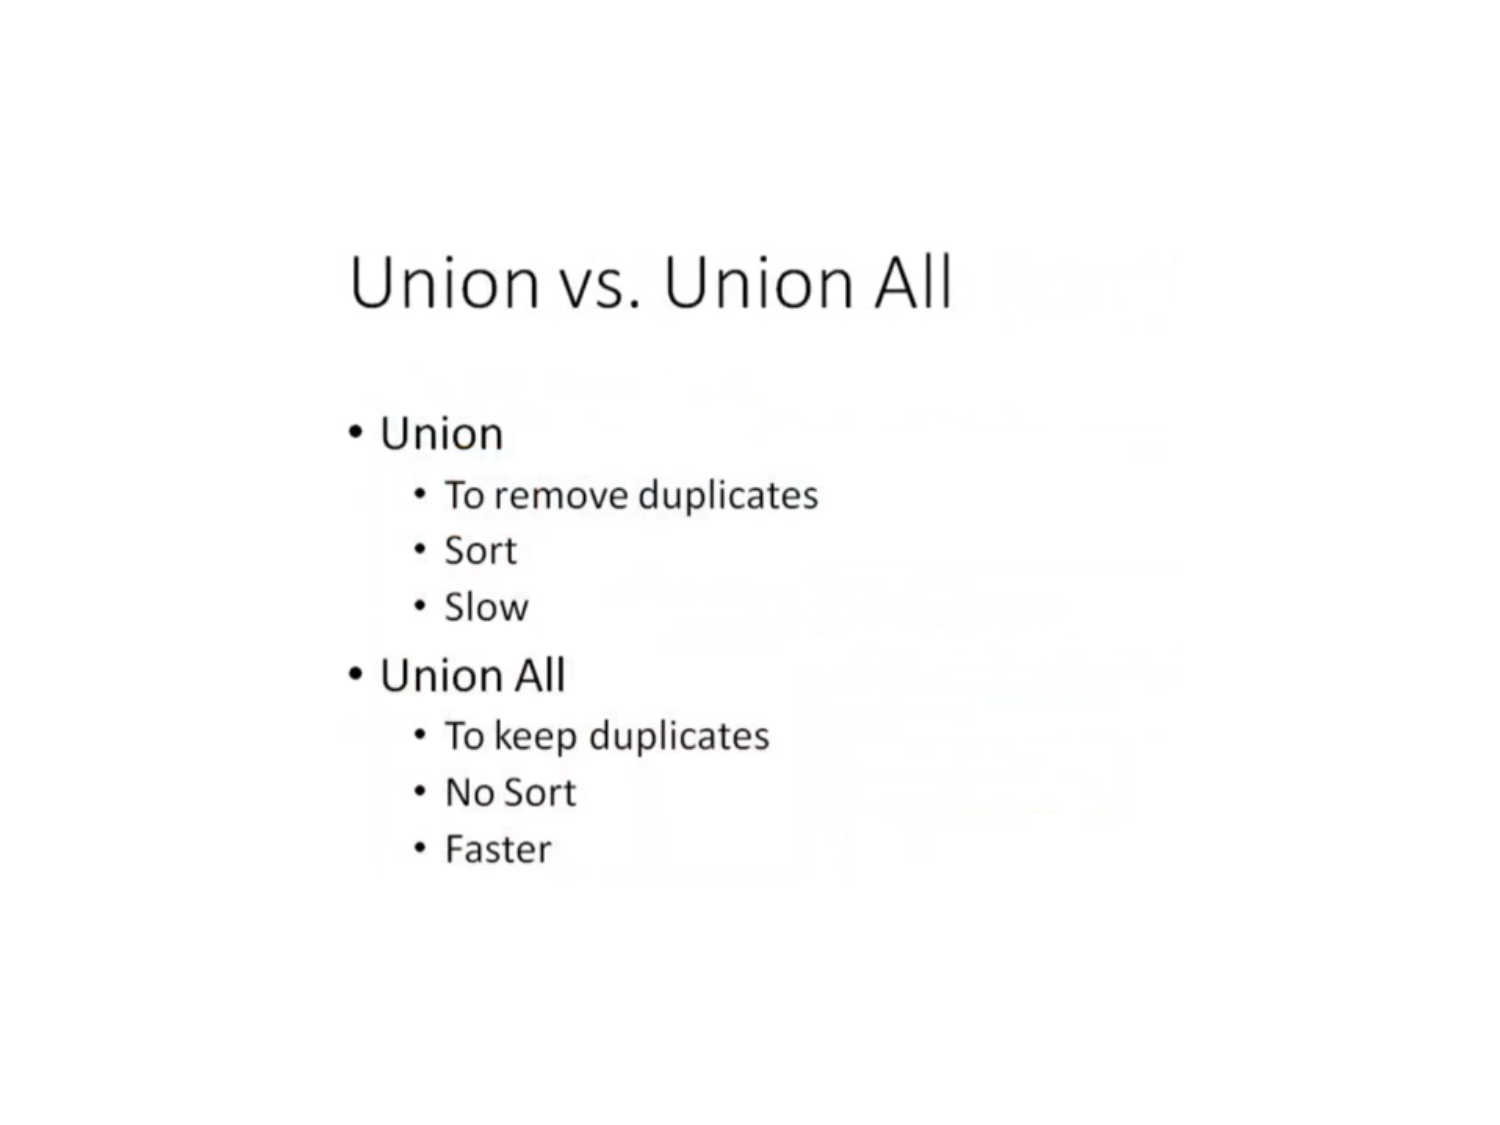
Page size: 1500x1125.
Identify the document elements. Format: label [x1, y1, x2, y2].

picture [321, 223, 1179, 902]
